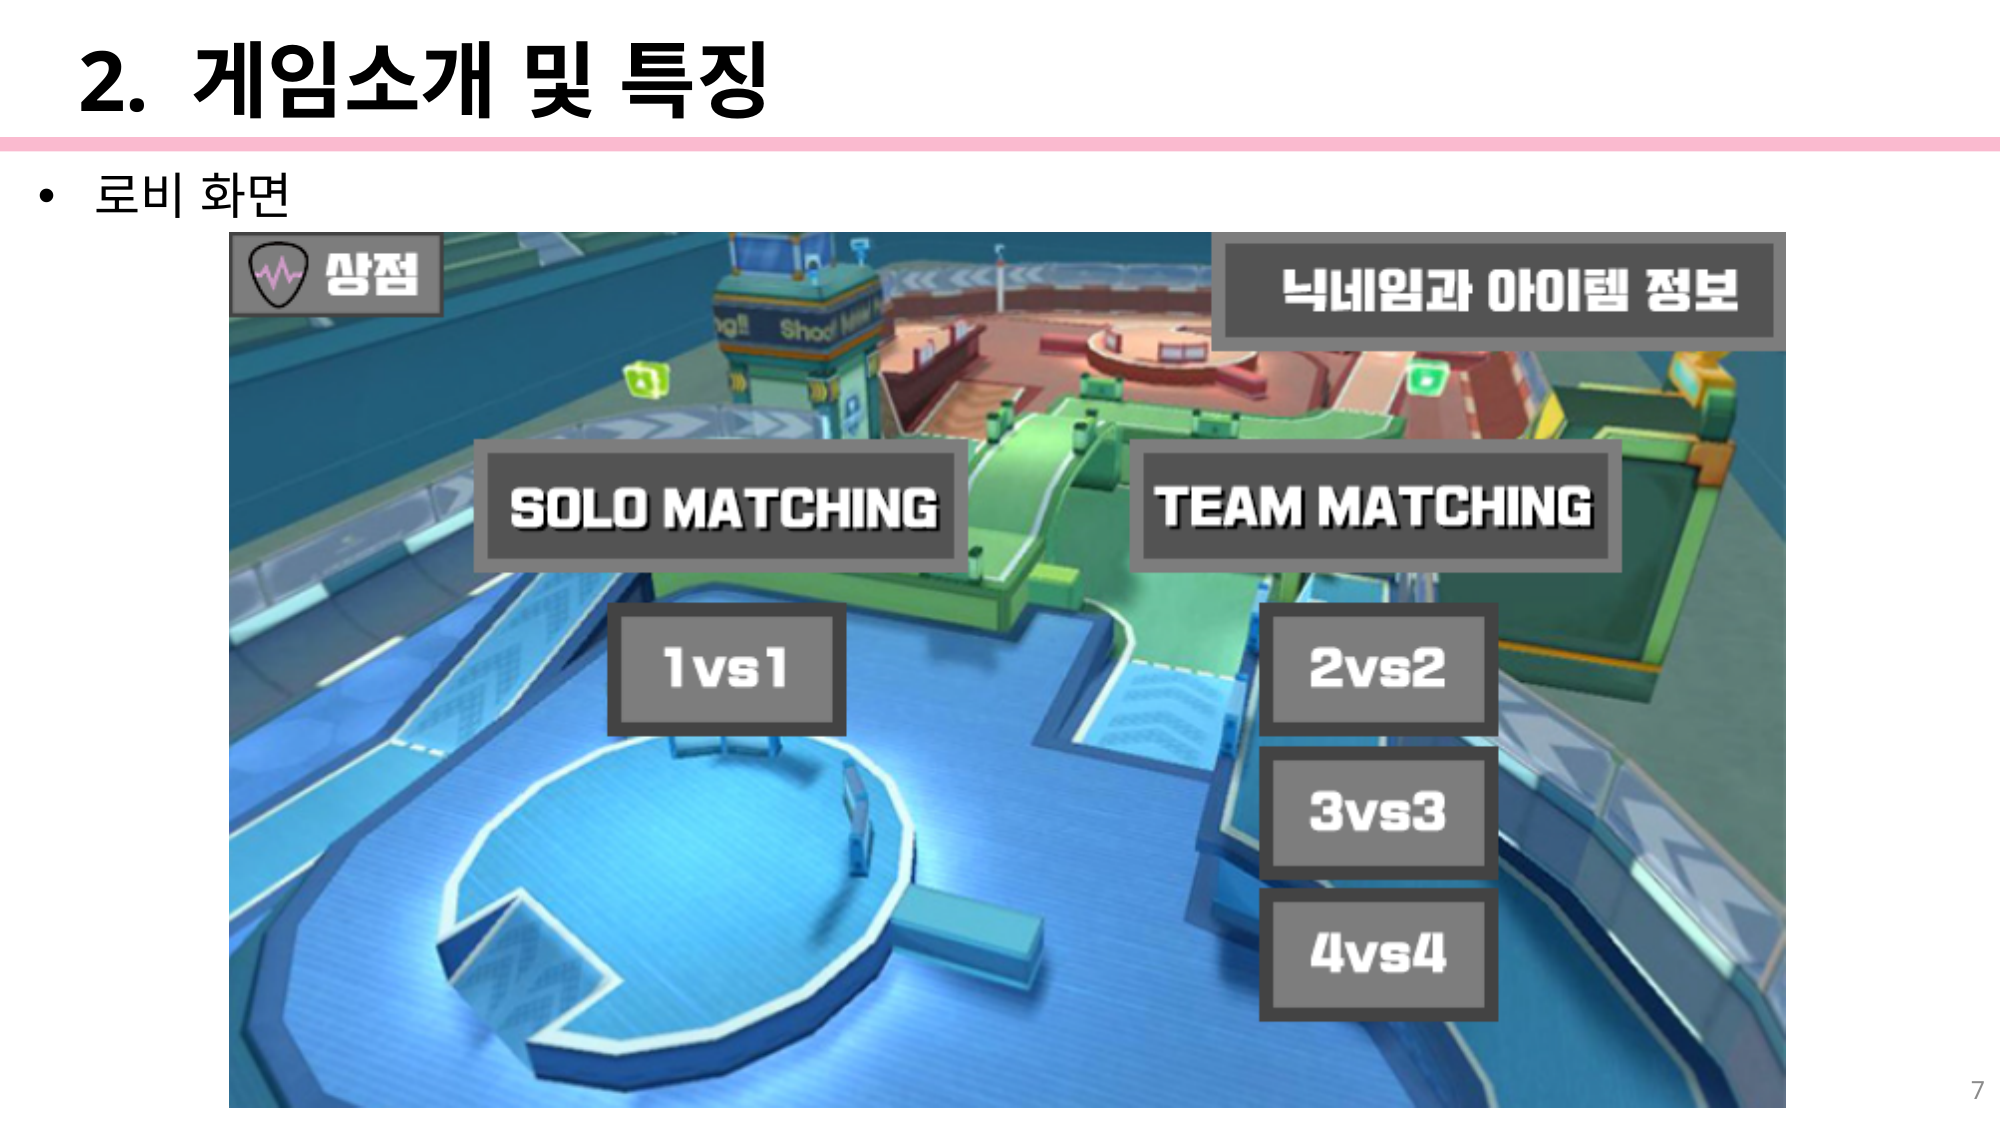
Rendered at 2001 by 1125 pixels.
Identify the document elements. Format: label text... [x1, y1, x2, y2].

text_box 로비 화면 [23, 157, 322, 233]
text_box [0, 137, 2000, 152]
slide_number 7 [1550, 1061, 2000, 1121]
picture [229, 232, 1786, 1108]
text_box 2. 게임소개 및 특징 [63, 21, 812, 136]
